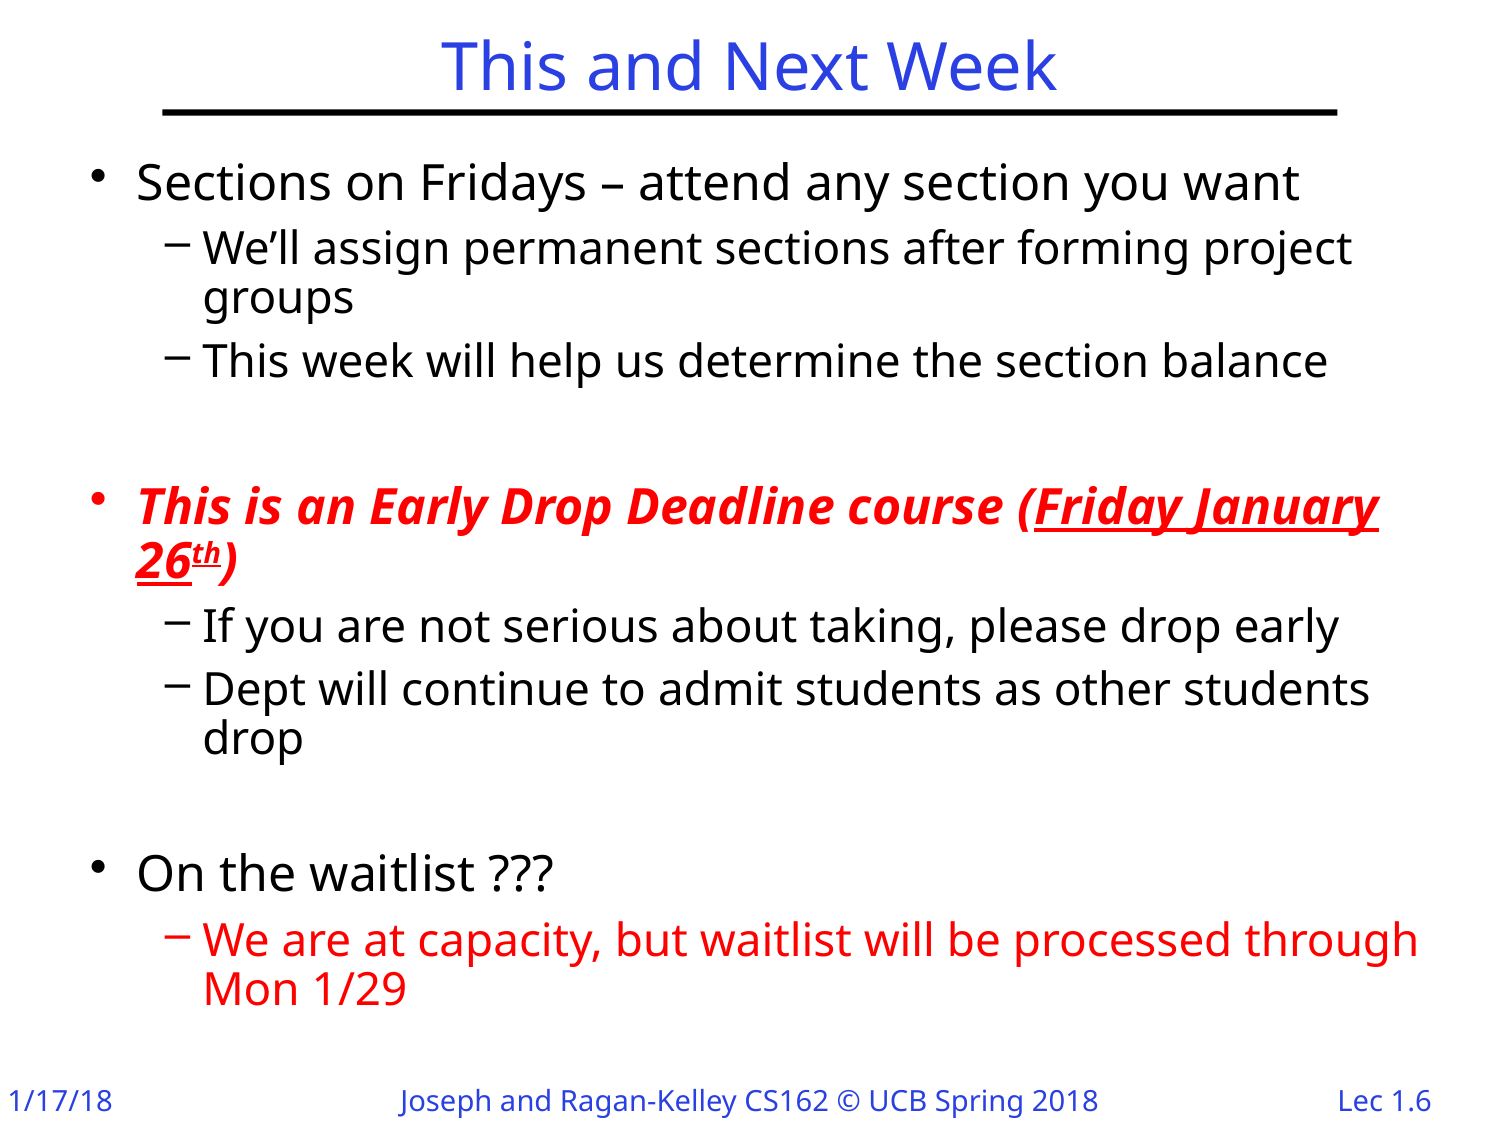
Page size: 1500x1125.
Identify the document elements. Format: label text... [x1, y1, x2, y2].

title This and Next Week [162, 24, 1338, 113]
list Sections on Fridays – attend any section you want We’ll assign permanent sections after forming project groups This week will help us determine the section balance This is an Early Drop Deadline course (Friday January 26th) If you are not serious about taking, please drop early Dept will continue to admit students as other students drop On the waitlist ??? We are at capacity, but waitlist will be processed through Mon 1/29 [75, 149, 1488, 988]
